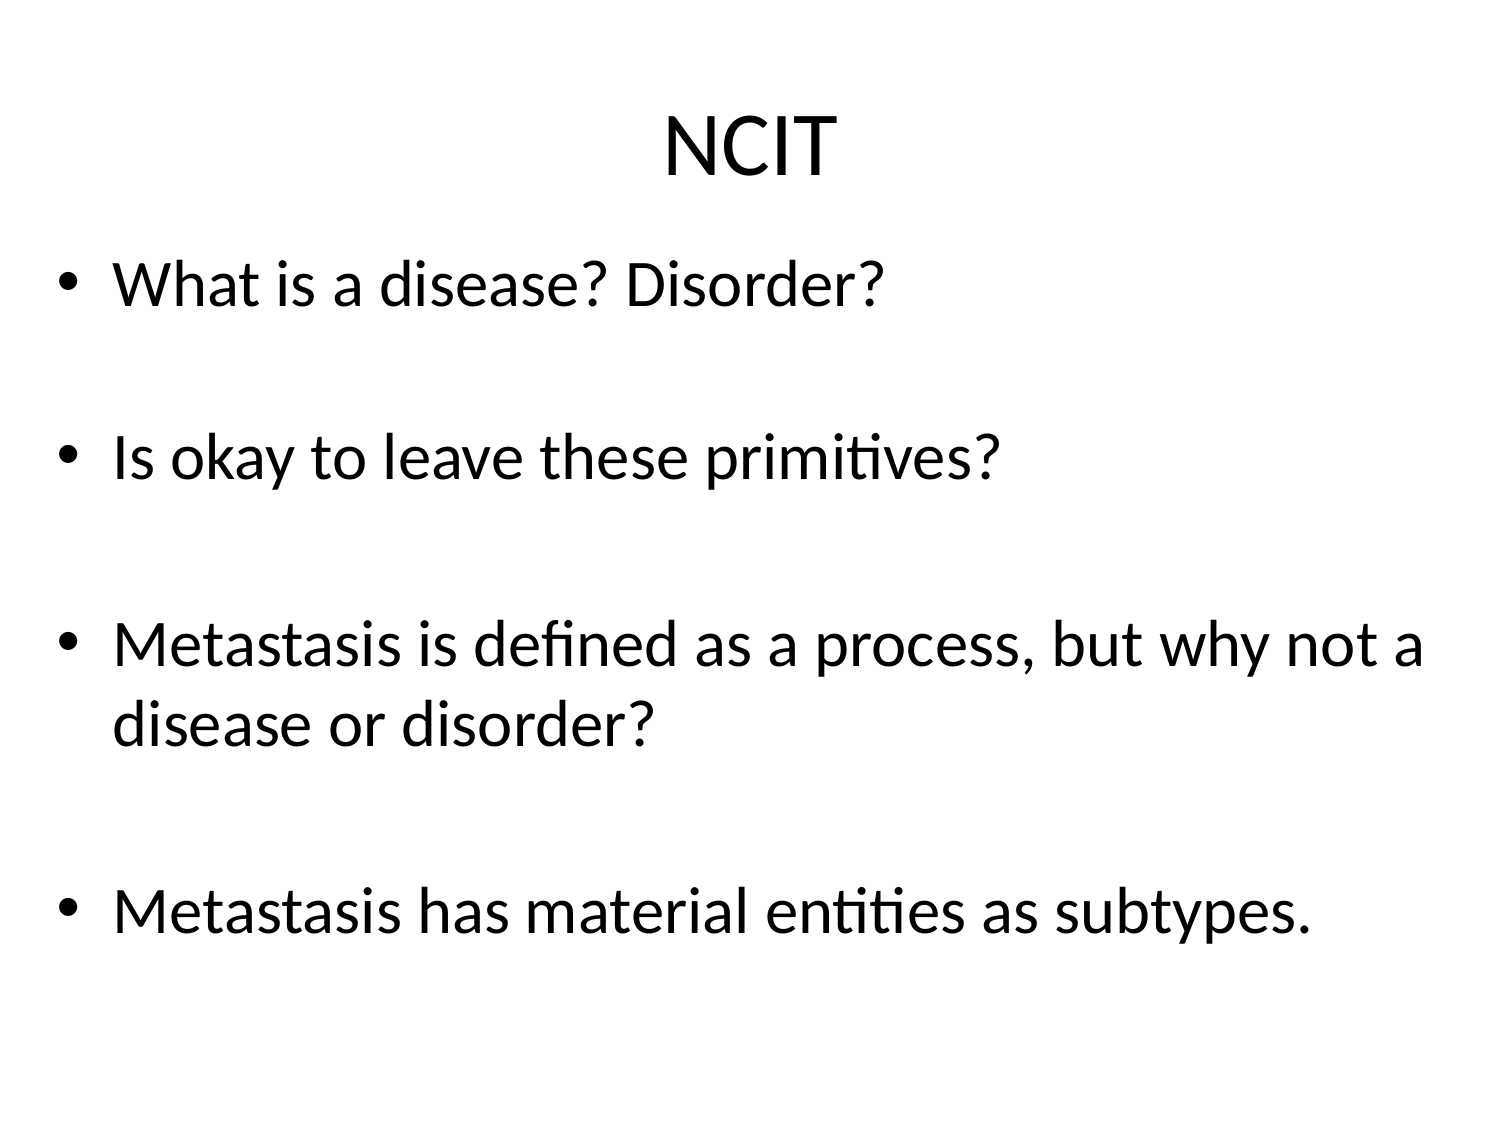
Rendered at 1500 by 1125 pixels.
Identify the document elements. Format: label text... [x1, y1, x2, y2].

list What is a disease? Disorder? Is okay to leave these primitives? Metastasis is defined as a process, but why not a disease or disorder? Metastasis has material entities as subtypes. [41, 232, 1453, 1056]
title NCIT [75, 45, 1425, 232]
